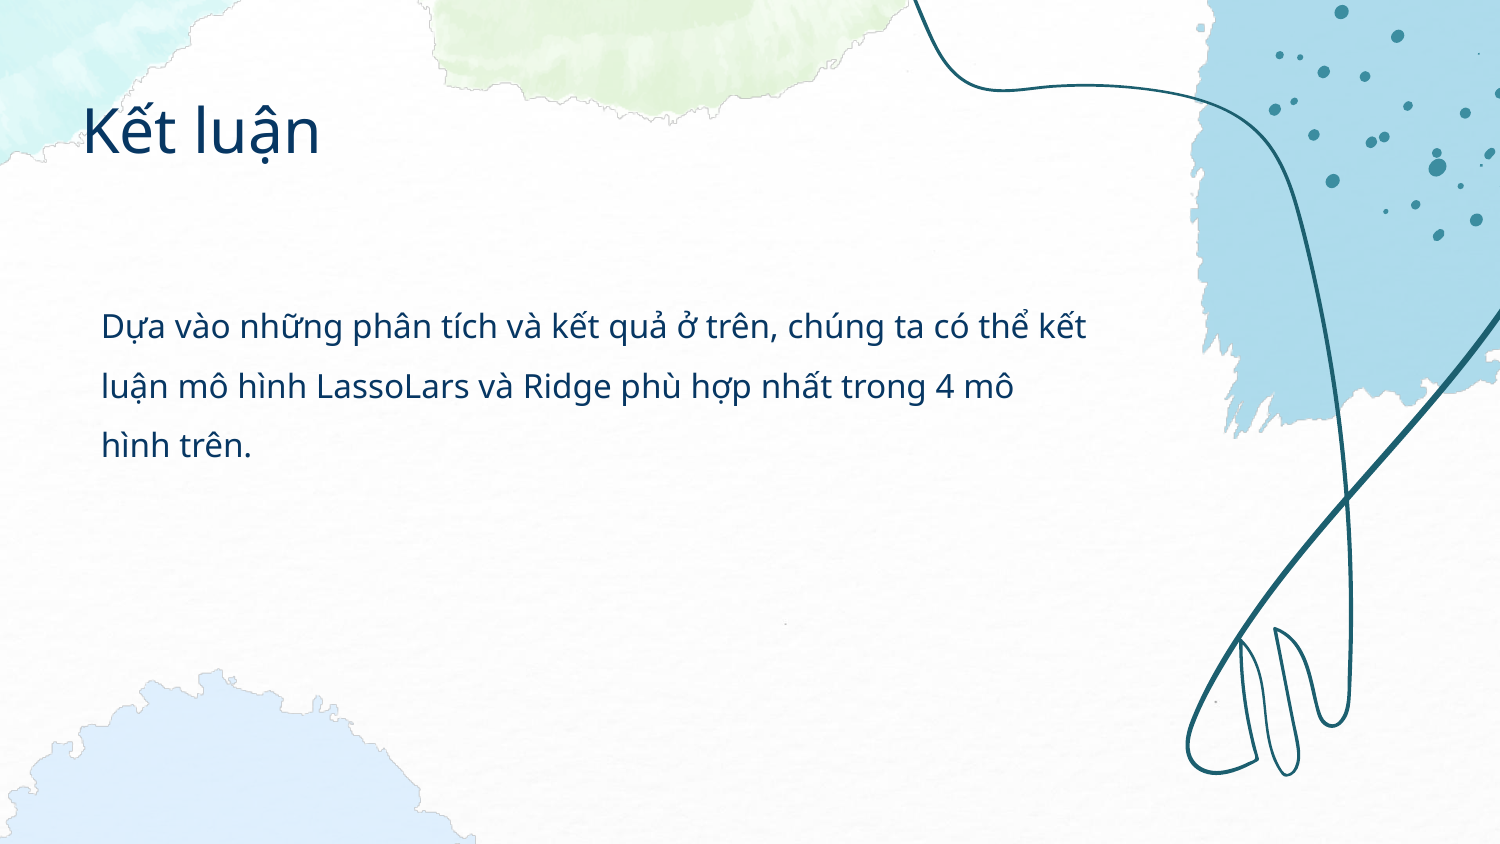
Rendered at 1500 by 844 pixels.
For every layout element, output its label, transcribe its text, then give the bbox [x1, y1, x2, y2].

picture [0, 0, 1500, 844]
picture [918, 0, 1190, 95]
subtitle Dựa vào những phân tích và kết quả ở trên, chúng ta có thể kết luận mô hình LassoLars và Ridge phù hợp nhất trong 4 mô hình trên. [10, 230, 1106, 519]
picture [1190, 644, 1255, 770]
picture [1191, 0, 1500, 490]
picture [1242, 507, 1348, 773]
title Kết luận [66, 81, 821, 176]
